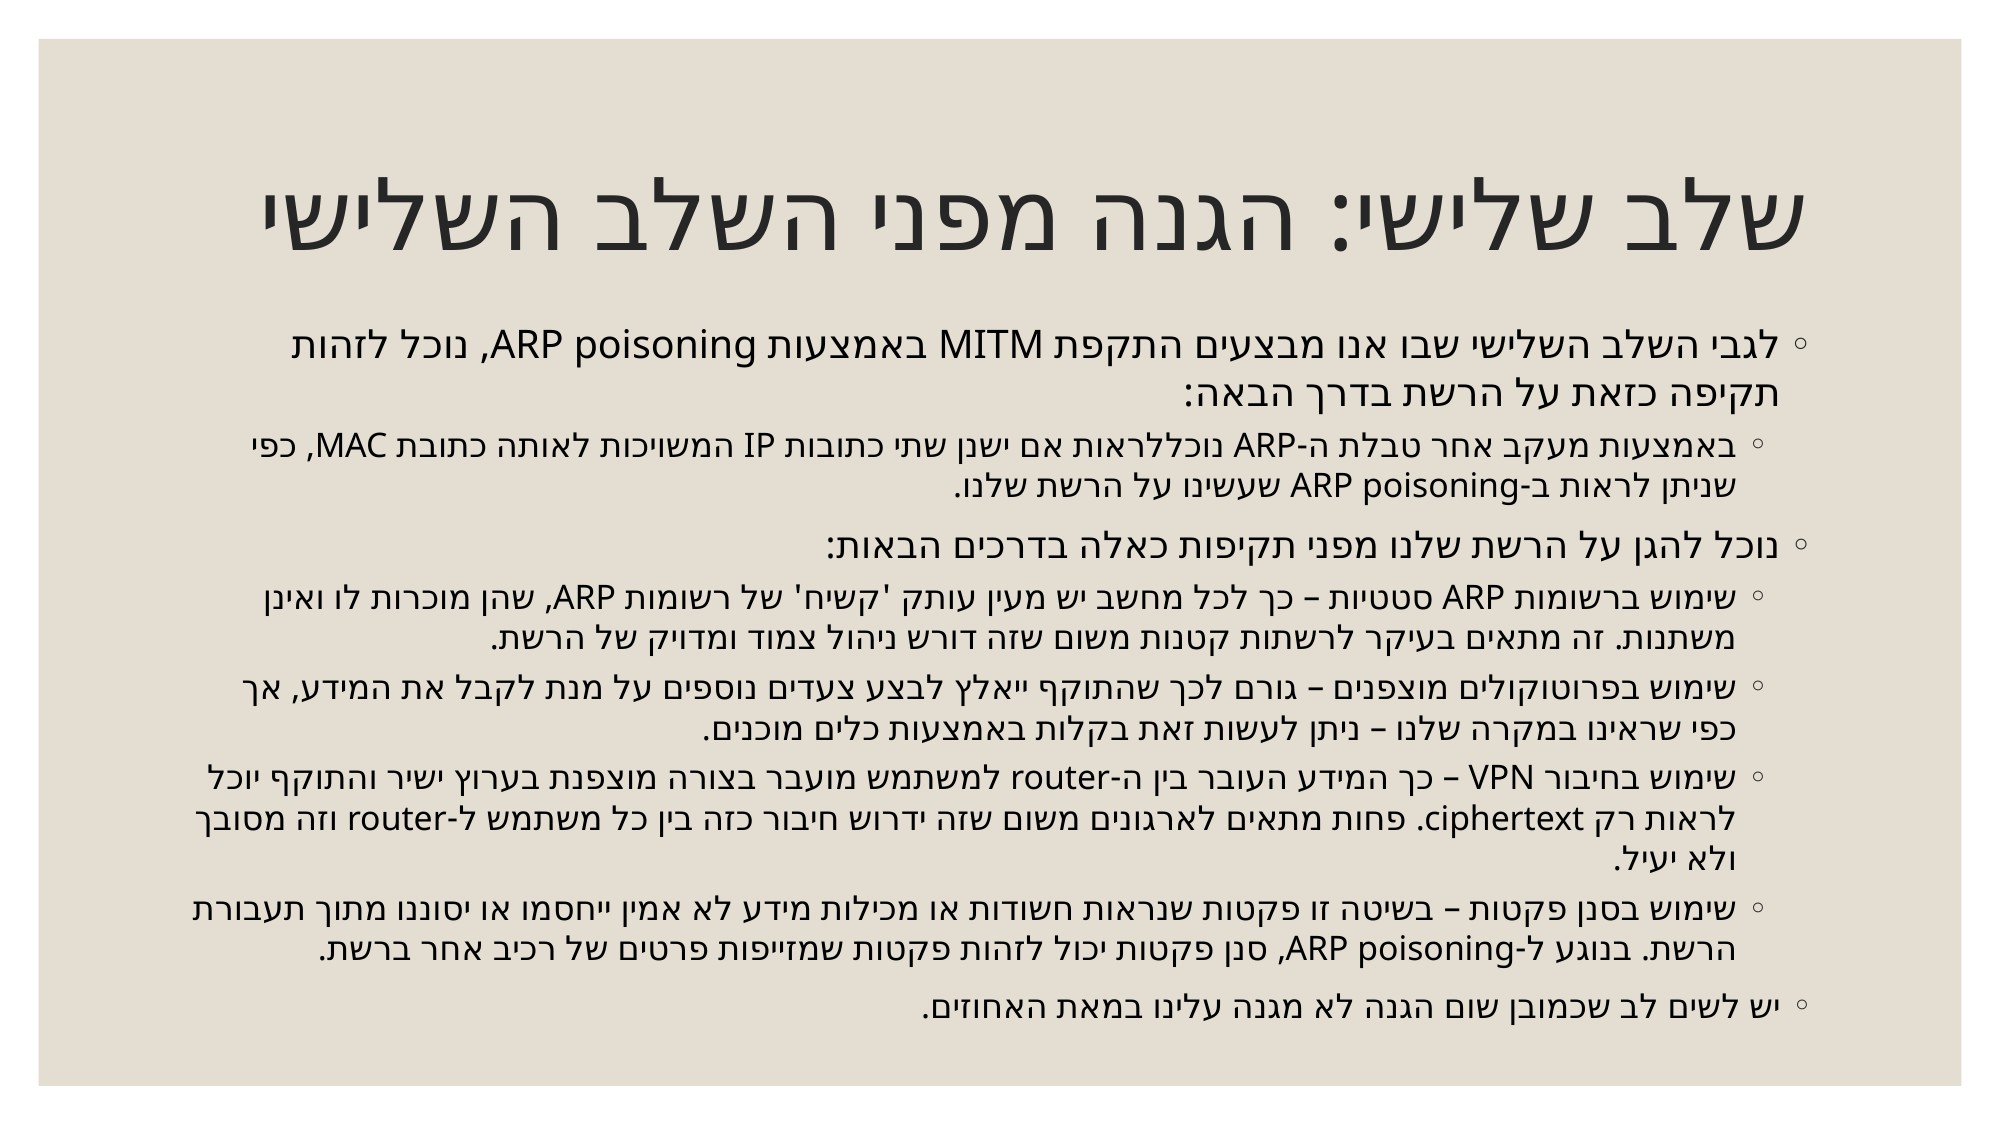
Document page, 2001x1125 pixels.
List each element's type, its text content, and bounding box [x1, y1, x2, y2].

title שלב שלישי: הגנה מפני השלב השלישי [174, 105, 1825, 312]
list לגבי השלב השלישי שבו אנו מבצעים התקפת MITM באמצעות ARP poisoning, נוכל לזהות תקיפה כזאת על הרשת בדרך הבאה: באמצעות מעקב אחר טבלת ה-ARP נוכללראות אם ישנן שתי כתובות IP המשויכות לאותה כתובת MAC, כפי שניתן לראות ב-ARP poisoning שעשינו על הרשת שלנו. נוכל להגן על הרשת שלנו מפני תקיפות כאלה בדרכים הבאות: שימוש ברשומות ARP סטטיות – כך לכל מחשב יש מעין עותק 'קשיח' של רשומות ARP, שהן מוכרות לו ואינן משתנות. זה מתאים בעיקר לרשתות קטנות משום שזה דורש ניהול צמוד ומדויק של הרשת. שימוש בפרוטוקולים מוצפנים – גורם לכך שהתוקף ייאלץ לבצע צעדים נוספים על מנת לקבל את המידע, אך כפי שראינו במקרה שלנו – ניתן לעשות זאת בקלות באמצעות כלים מוכנים. שימוש בחיבור VPN – כך המידע העובר בין ה-router למשתמש מועבר בצורה מוצפנת בערוץ ישיר והתוקף יוכל לראות רק ciphertext. פחות מתאים לארגונים משום שזה ידרוש חיבור כזה בין כל משתמש ל-router וזה מסובך ולא יעיל. שימוש בסנן פקטות – בשיטה זו פקטות שנראות חשודות או מכילות מידע לא אמין ייחסמו או יסוננו מתוך תעבורת הרשת. בנוגע ל-ARP poisoning, סנן פקטות יכול לזהות פקטות שמזייפות פרטים של רכיב אחר ברשת. יש לשים לב שכמובן שום הגנה לא מגנה עלינו במאת האחוזים. [174, 312, 1825, 1055]
